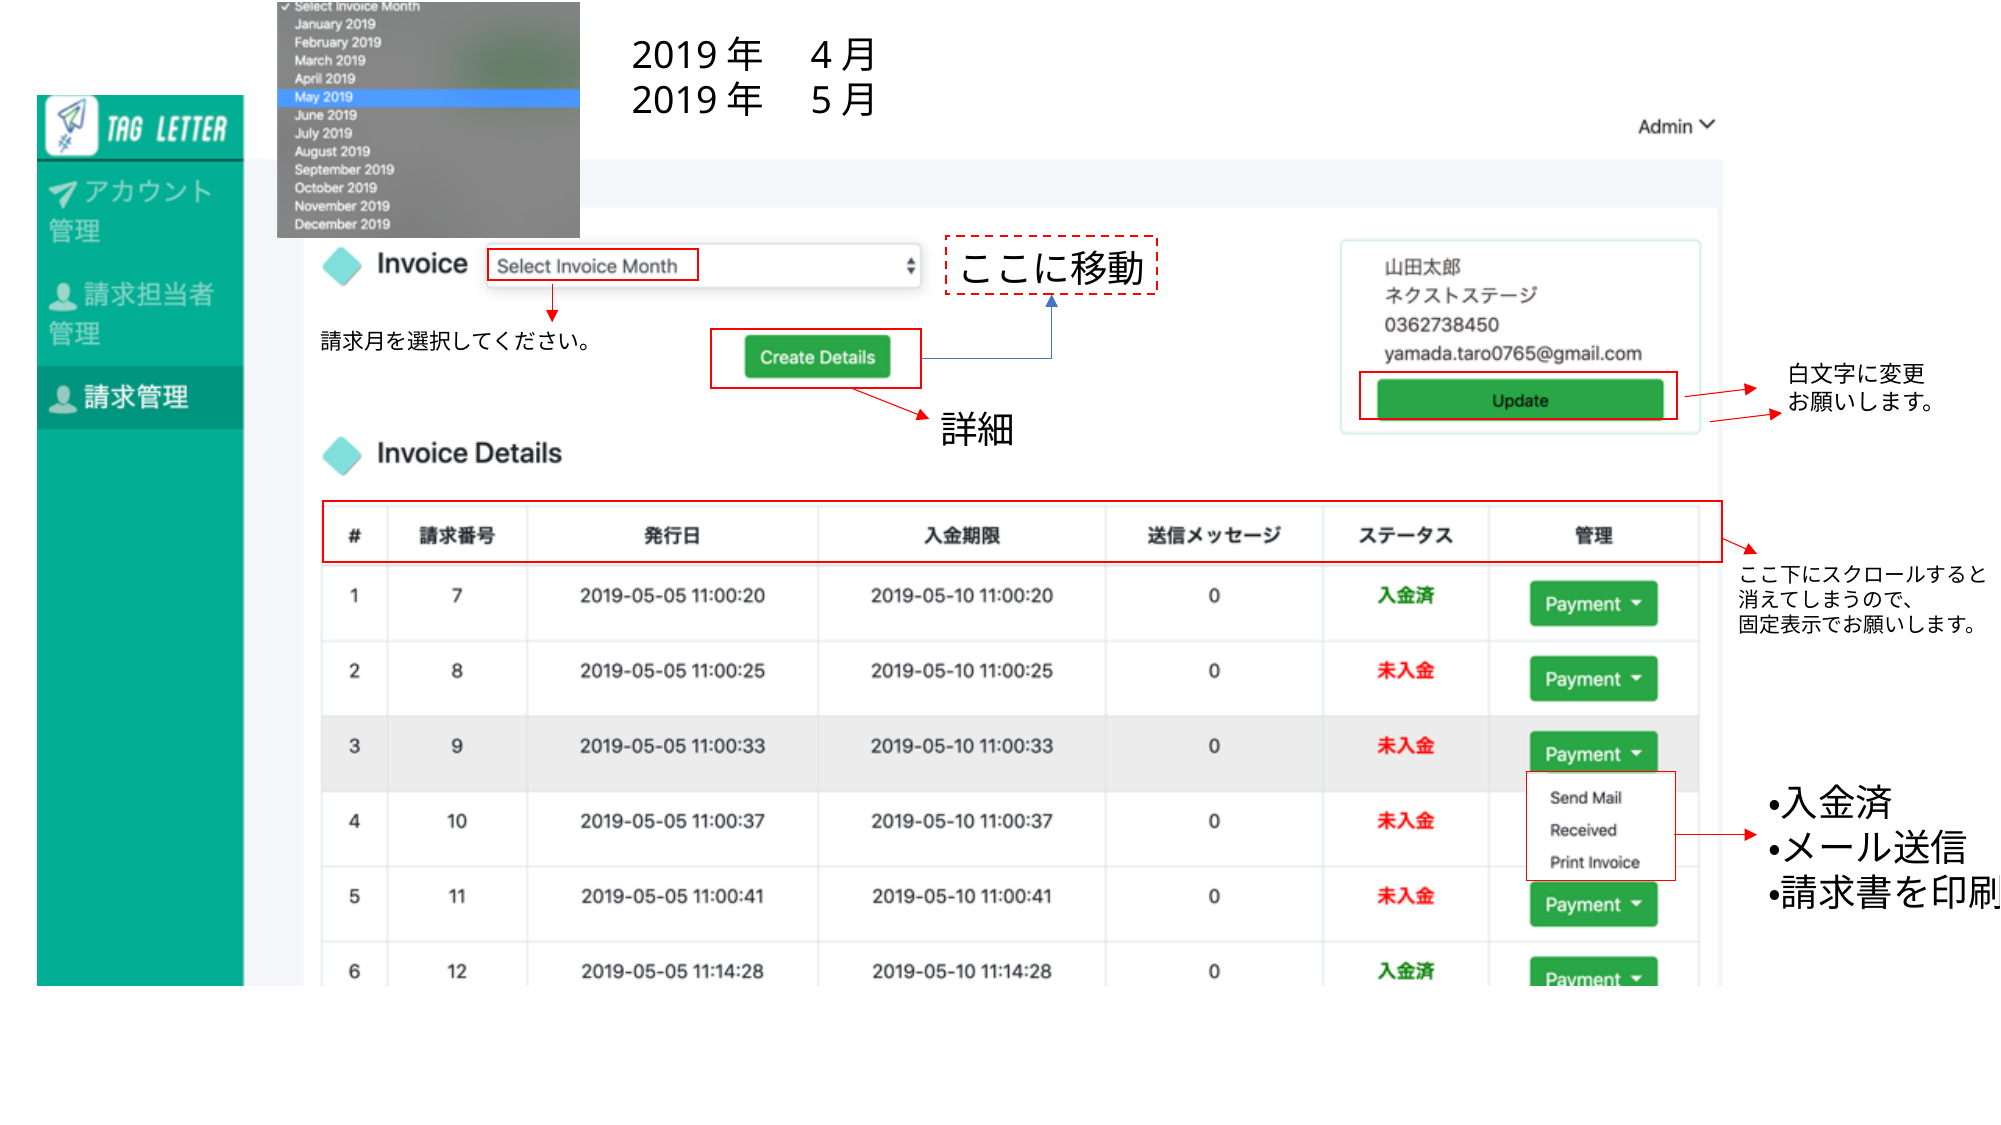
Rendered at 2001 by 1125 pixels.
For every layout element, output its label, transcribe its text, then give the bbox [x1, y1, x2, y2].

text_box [1722, 538, 1758, 554]
text_box ここ下にスクロールすると 消えてしまうので、 固定表示でお願いします。 [1724, 553, 2000, 644]
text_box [1709, 412, 1783, 422]
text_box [851, 388, 930, 420]
text_box 2019年 4月 2019年 5月 [616, 23, 894, 95]
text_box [1684, 388, 1758, 397]
picture [36, 2, 1723, 986]
text_box 白文字に変更 お願いします。 [1772, 352, 1961, 423]
text_box ・入金済 ・メール送信 ・請求書を印刷 [1753, 771, 2000, 922]
